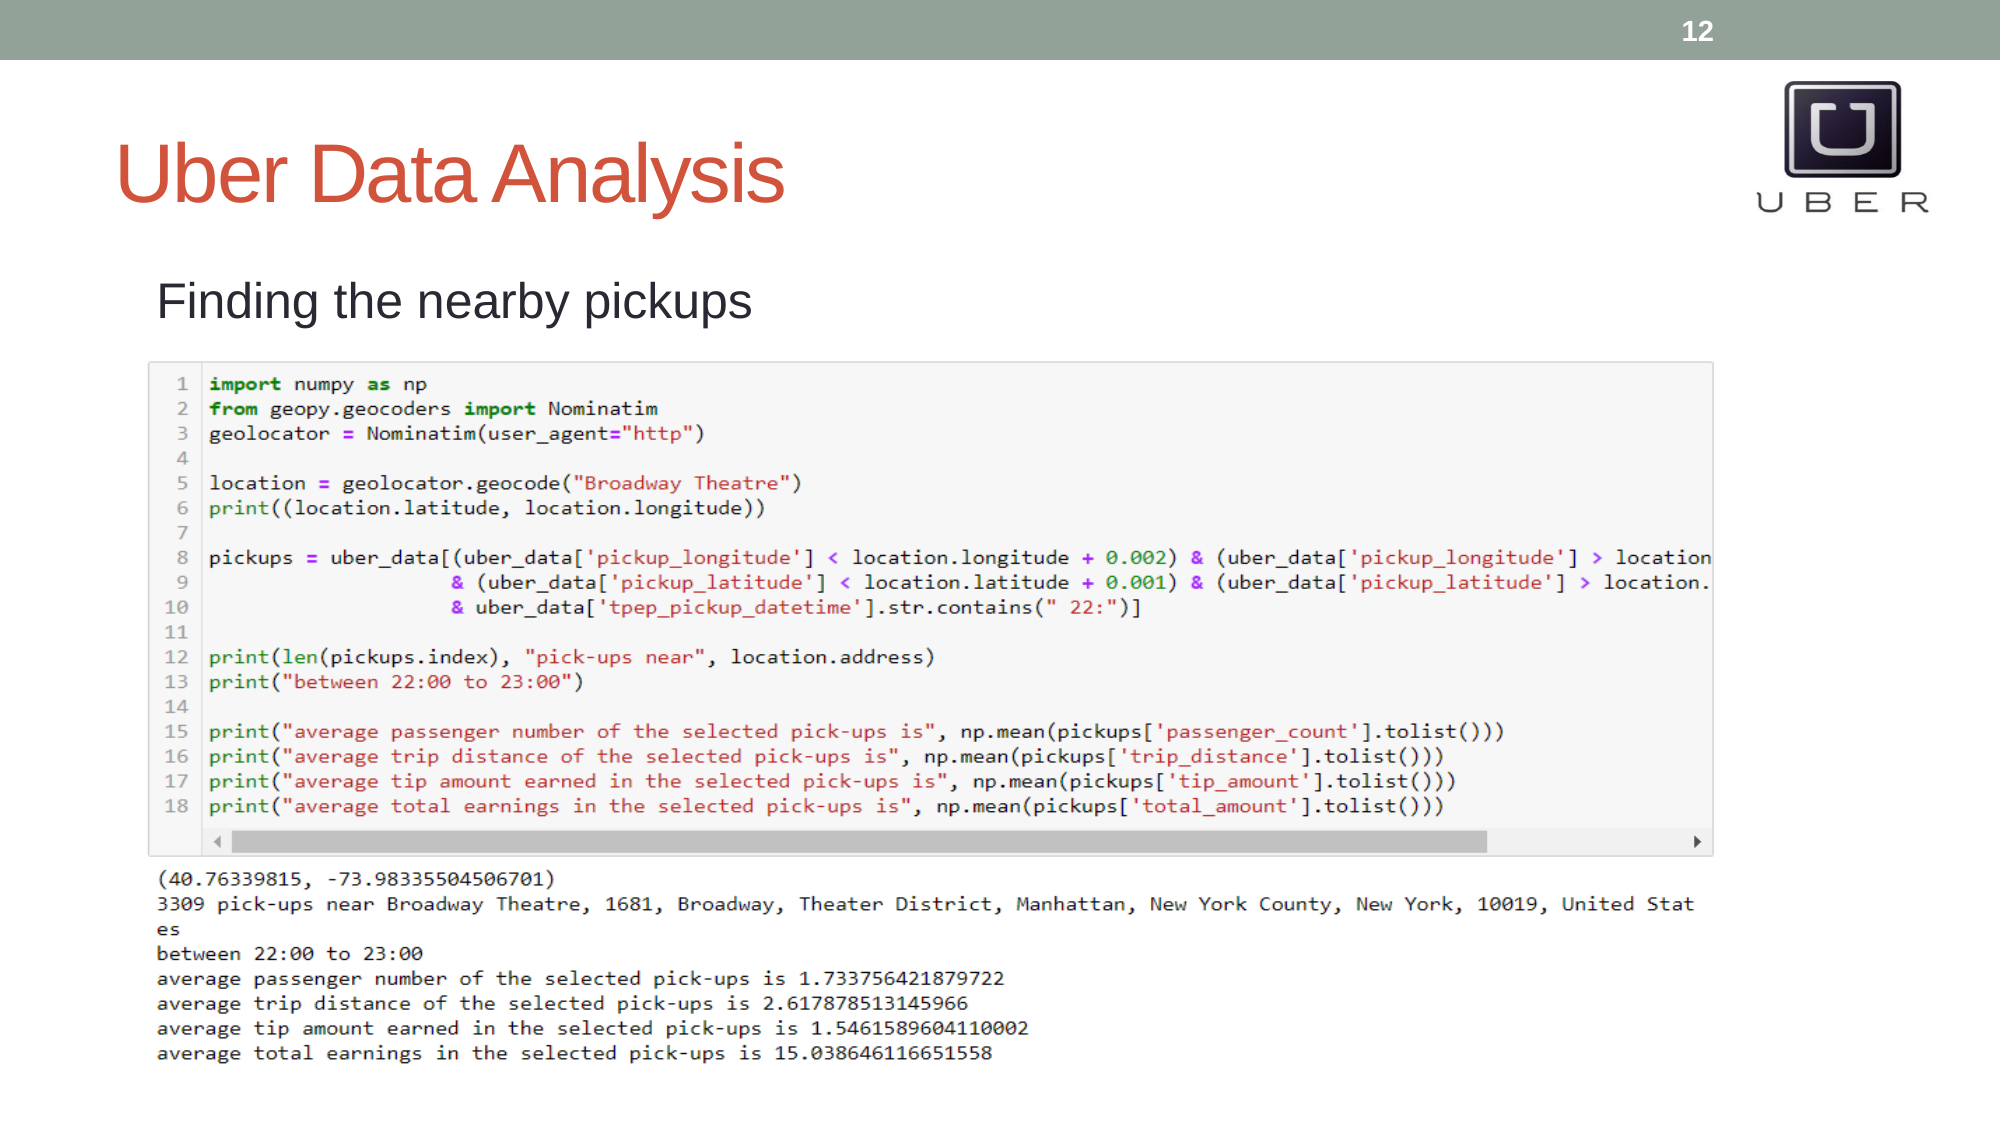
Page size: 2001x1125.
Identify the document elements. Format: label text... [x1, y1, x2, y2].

title Uber Data Analysis [99, 87, 1900, 250]
picture [141, 355, 1729, 1076]
list Finding the nearby pickups [141, 261, 1942, 1061]
picture [1749, 81, 1935, 225]
slide_number 12 [1666, 3, 1900, 57]
